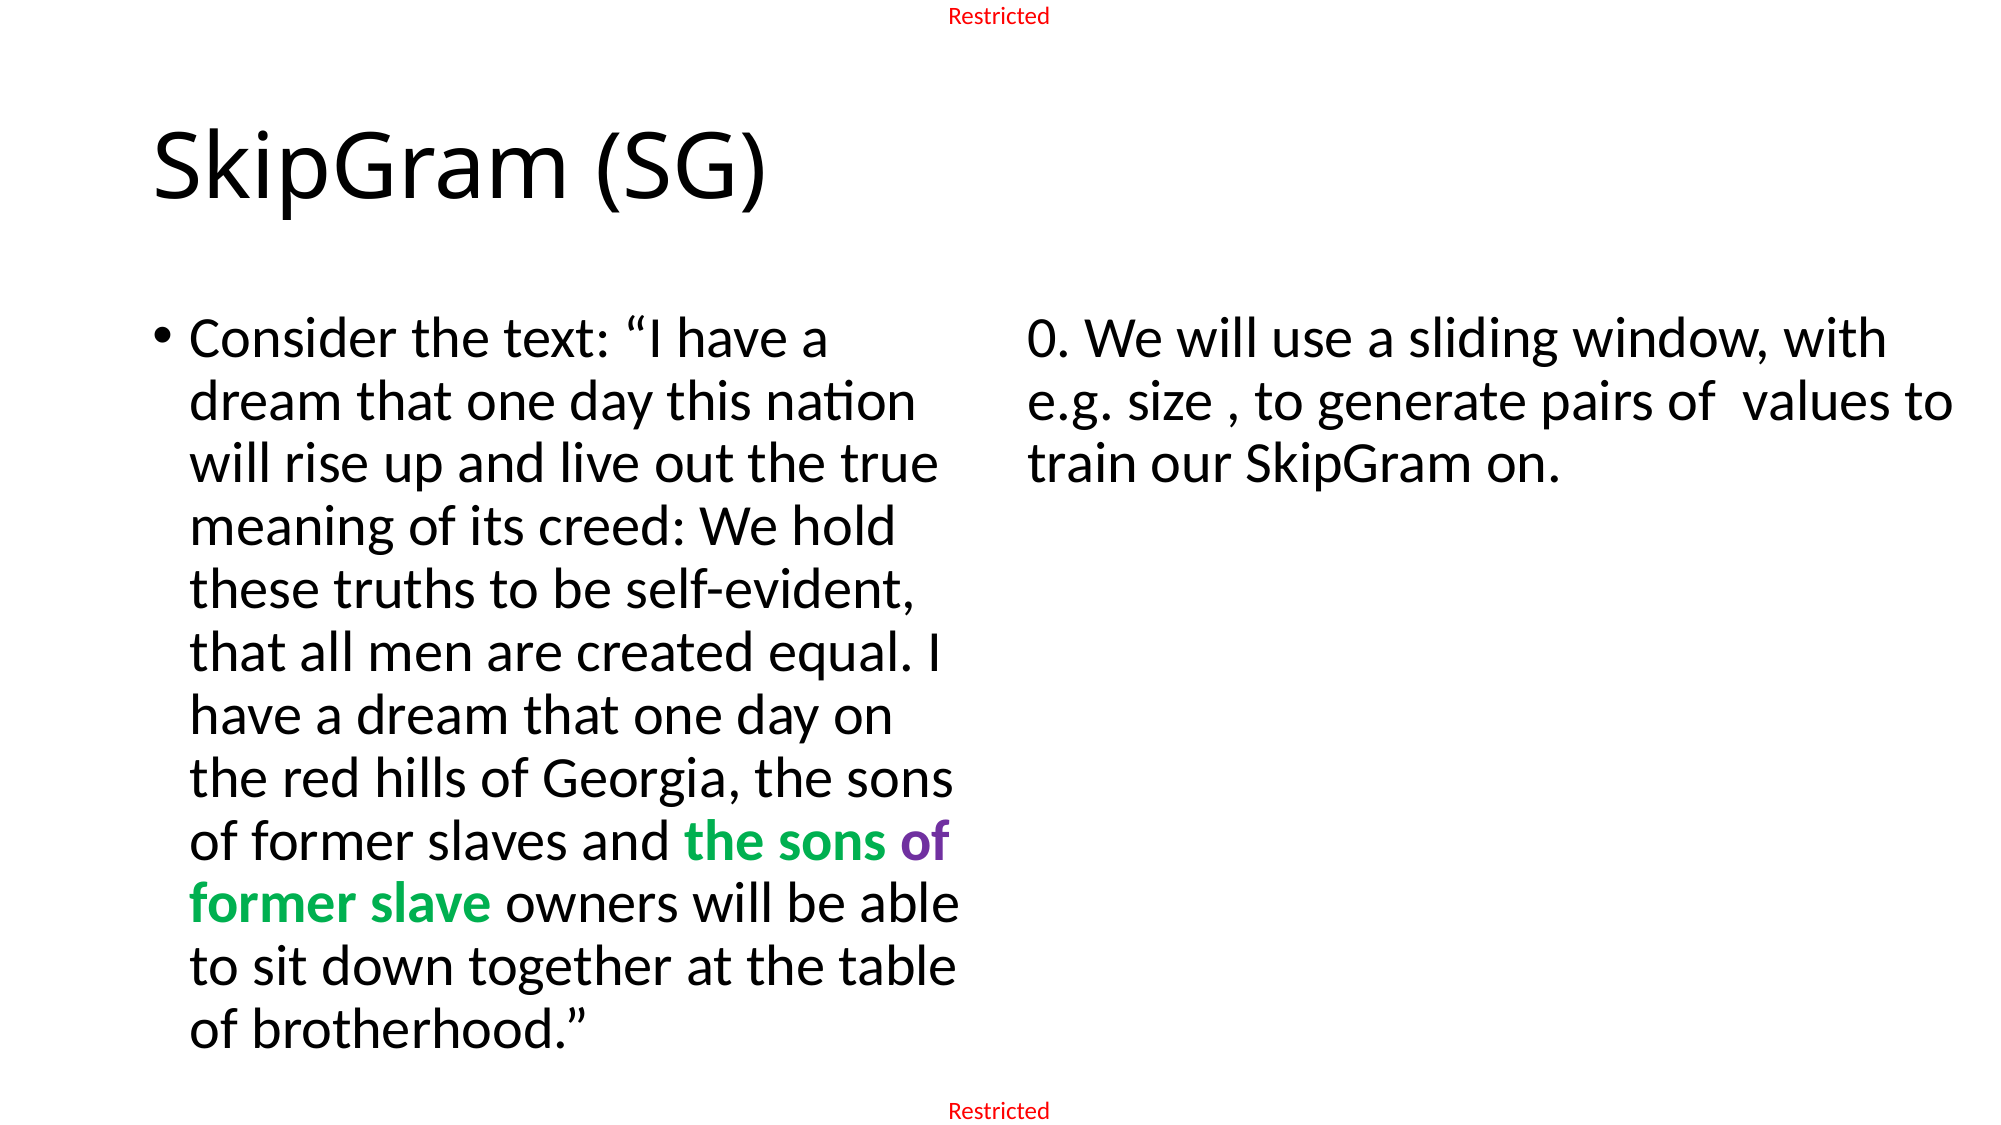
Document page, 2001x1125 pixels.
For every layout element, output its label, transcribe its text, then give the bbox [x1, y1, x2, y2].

list Consider the text: “I have a dream that one day this nation will rise up and live out the true meaning of its creed: We hold these truths to be self-evident, that all men are created equal. I have a dream that one day on the red hills of Georgia, the sons of former slaves and the sons of former slave owners will be able to sit down together at the table of brotherhood.” [137, 299, 988, 1125]
title SkipGram (SG) [137, 59, 1863, 278]
